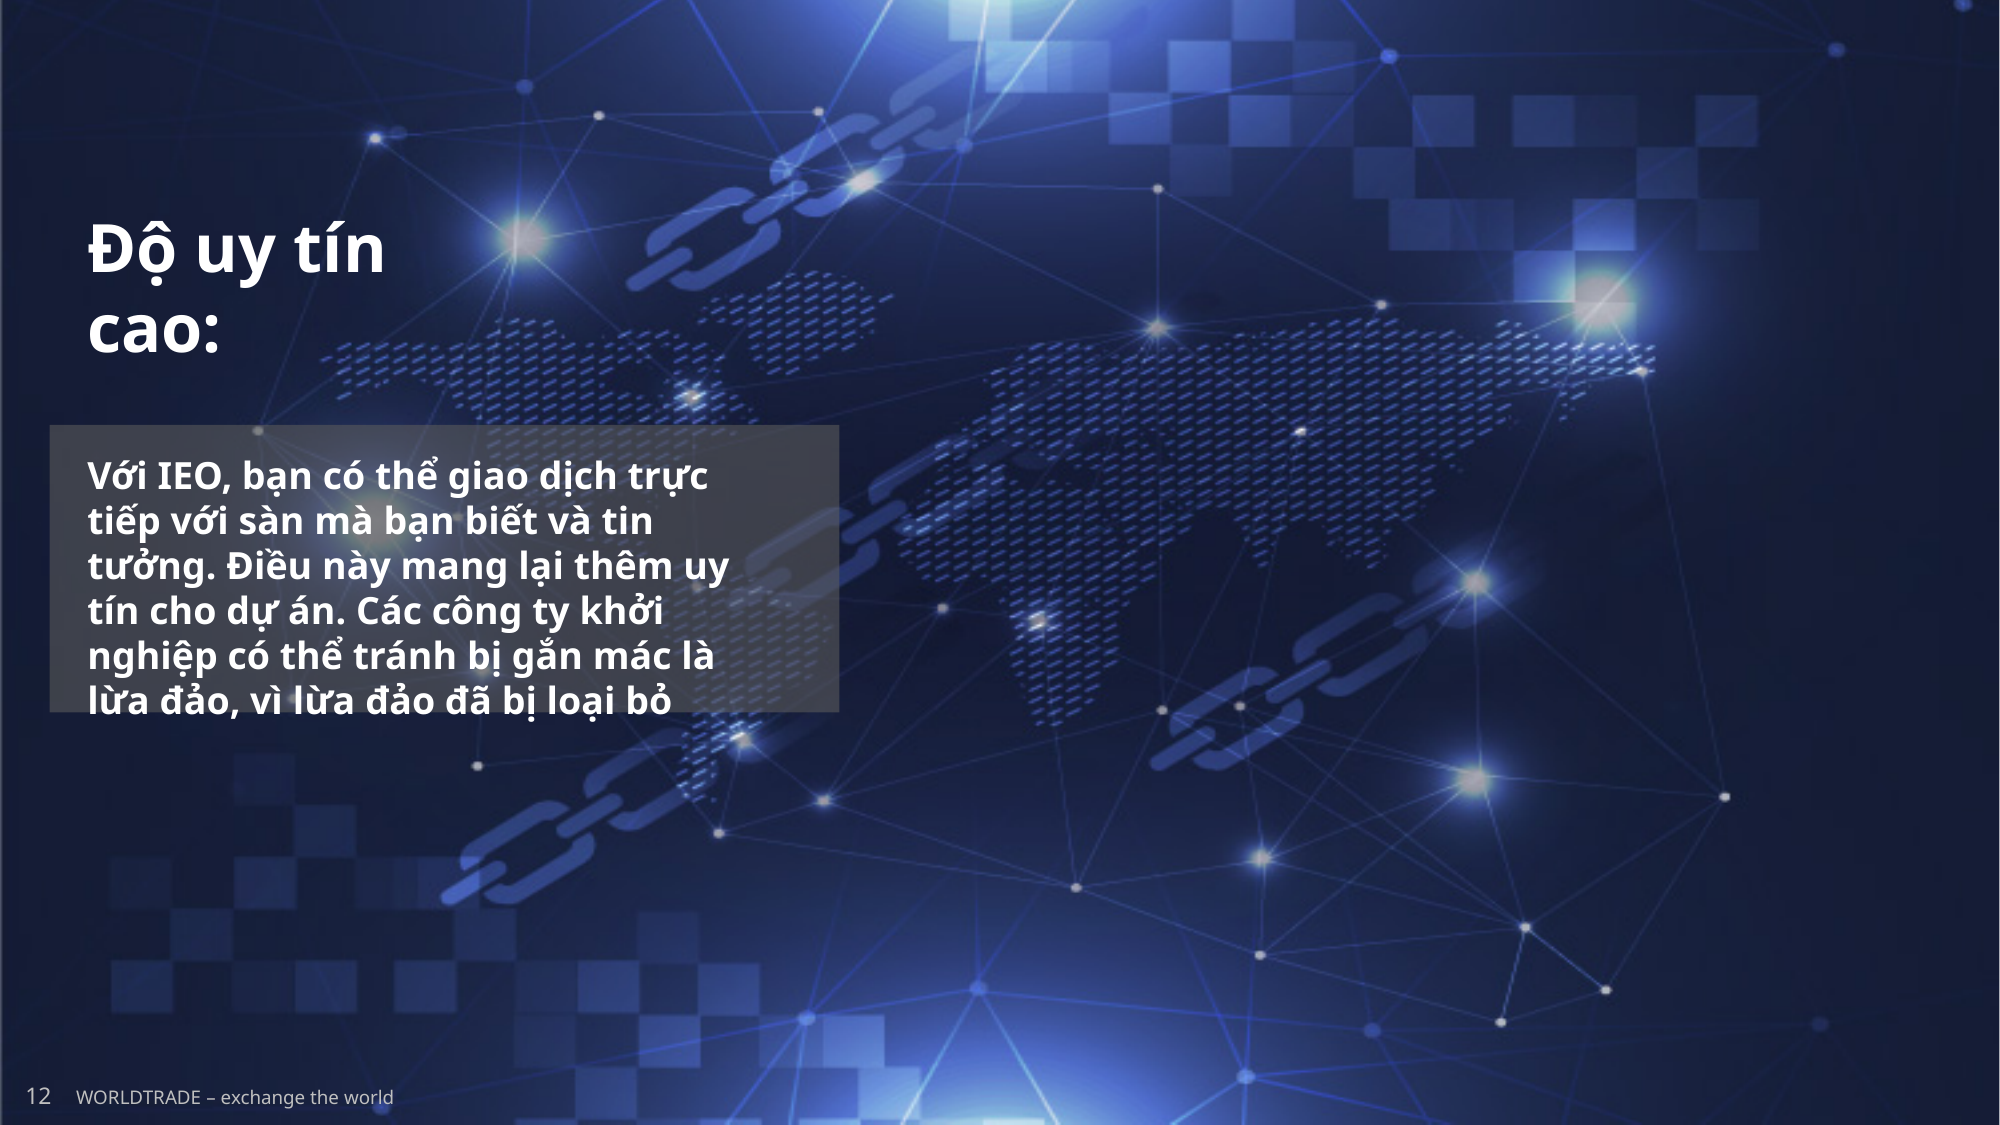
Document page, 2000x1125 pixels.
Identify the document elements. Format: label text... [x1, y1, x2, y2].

text_box [48, 423, 842, 714]
text_box Độ uy tín cao: [86, 206, 536, 367]
picture [0, 0, 2000, 1125]
text_box Với IEO, bạn có thể giao dịch trực tiếp với sàn mà bạn biết và tin tưởng. Điều này mang lại thêm uy tín cho dự án. Các công ty khởi nghiệp có thể tránh bị gắn mác là lừa đảo, vì lừa đảo đã bị loại bỏ [87, 451, 788, 722]
